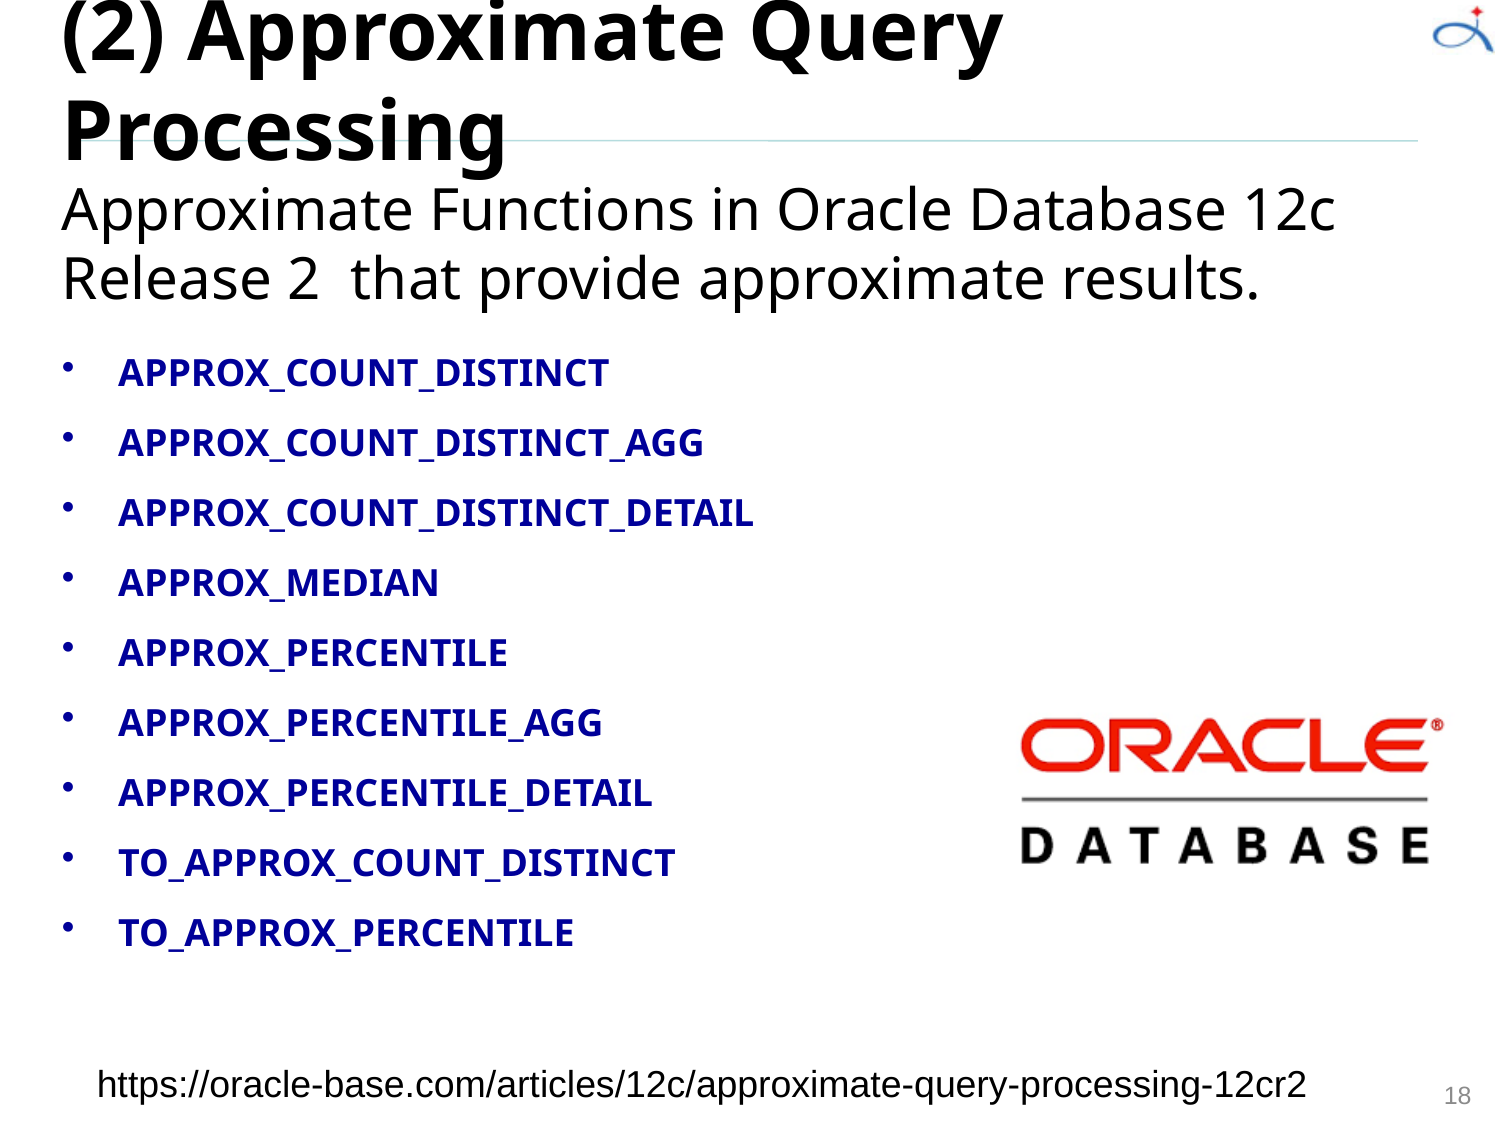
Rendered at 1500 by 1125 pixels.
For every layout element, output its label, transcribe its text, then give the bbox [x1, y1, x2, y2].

picture [1432, 5, 1495, 55]
text_box https://oracle-base.com/articles/12c/approximate-query-processing-12cr2 [82, 1052, 1454, 1113]
title (2) Approximate Query Processing [46, 11, 1419, 143]
slide_number 18 [1136, 1065, 1487, 1125]
picture [972, 668, 1476, 915]
list Approximate Functions in Oracle Database 12c Release 2 that provide approximate results. APPROX_COUNT_DISTINCT APPROX_COUNT_DISTINCT_AGG APPROX_COUNT_DISTINCT_DETAIL APPROX_MEDIAN APPROX_PERCENTILE APPROX_PERCENTILE_AGG APPROX_PERCENTILE_DETAIL TO_APPROX_COUNT_DISTINCT TO_APPROX_PERCENTILE [46, 163, 1442, 1055]
